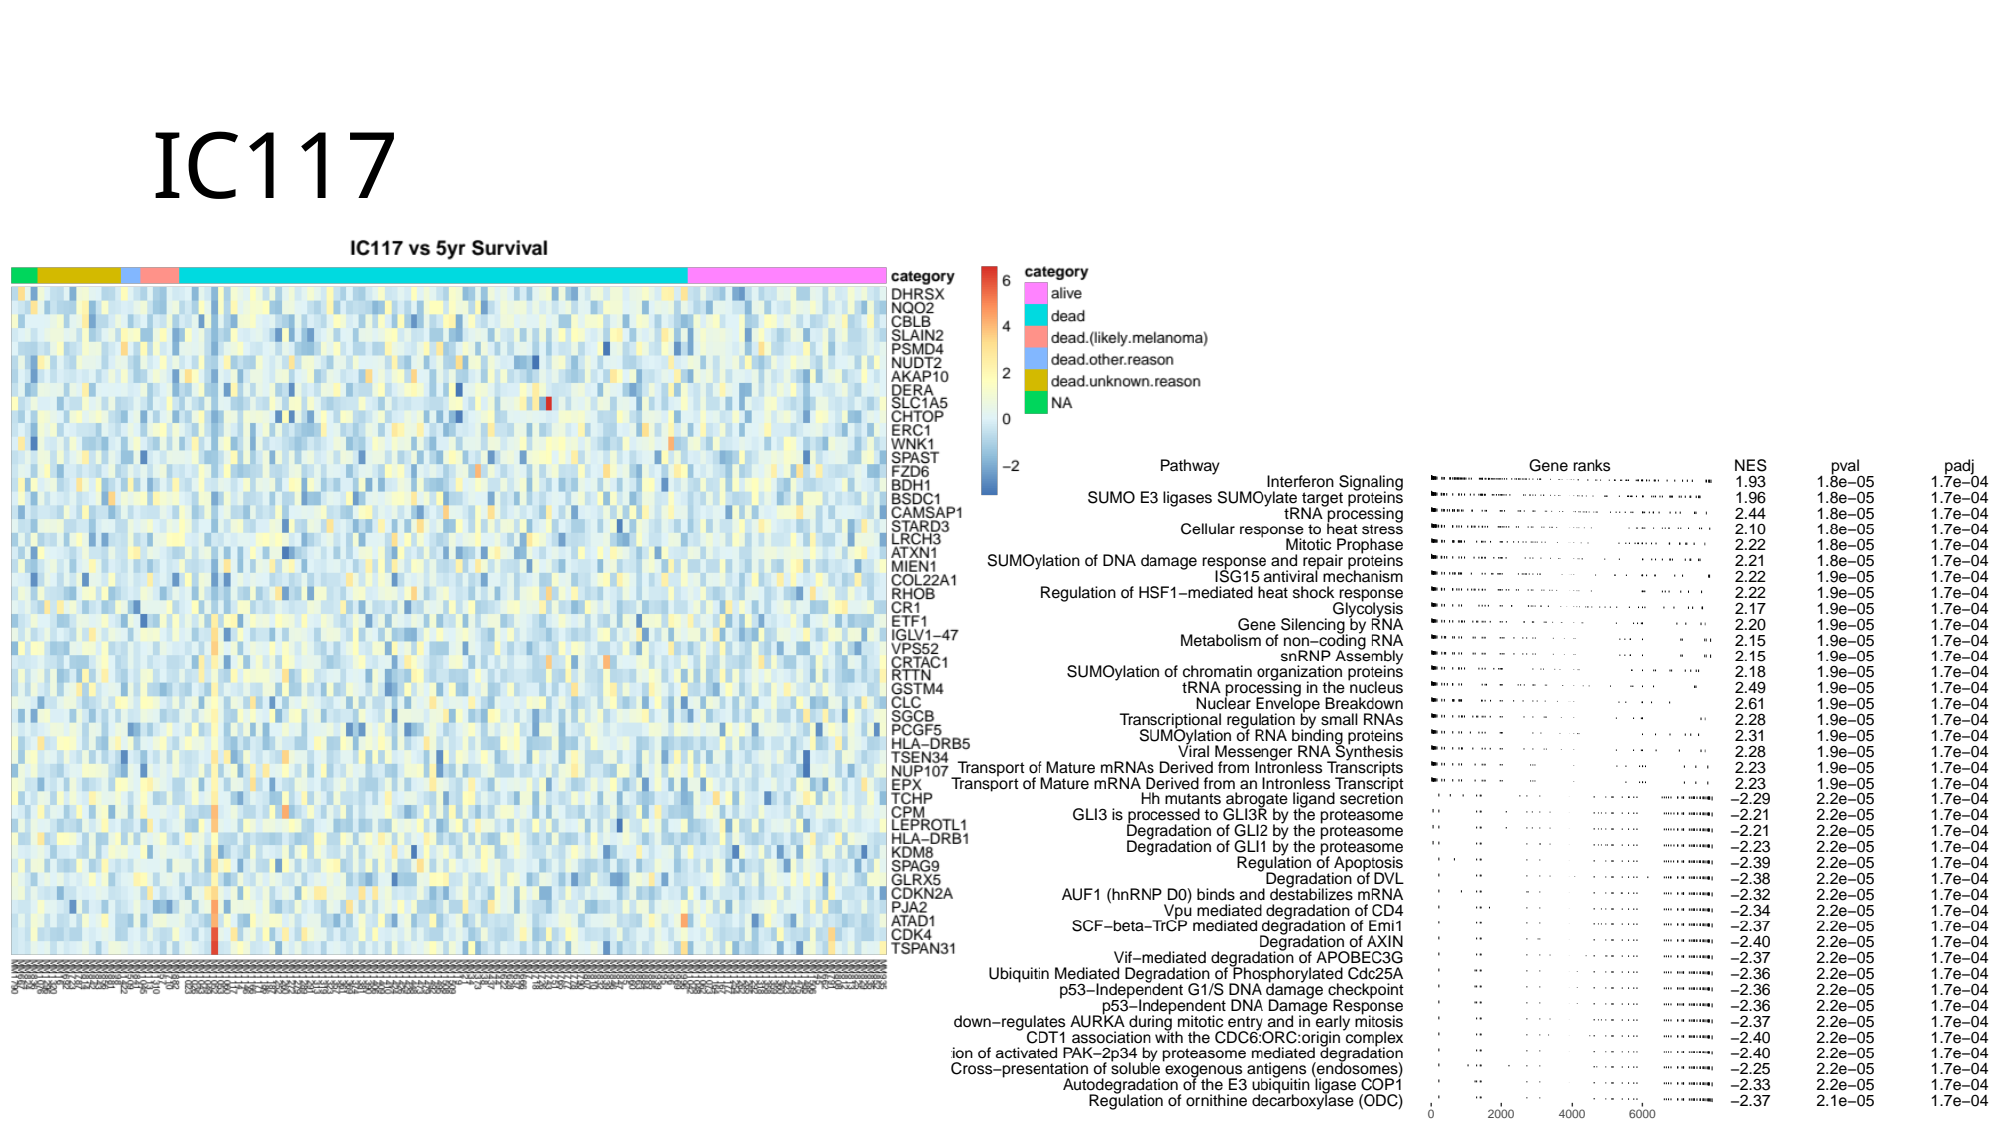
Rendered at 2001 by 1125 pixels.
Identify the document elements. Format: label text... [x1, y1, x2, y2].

title IC117 [137, 59, 1863, 278]
picture [0, 168, 2000, 1125]
